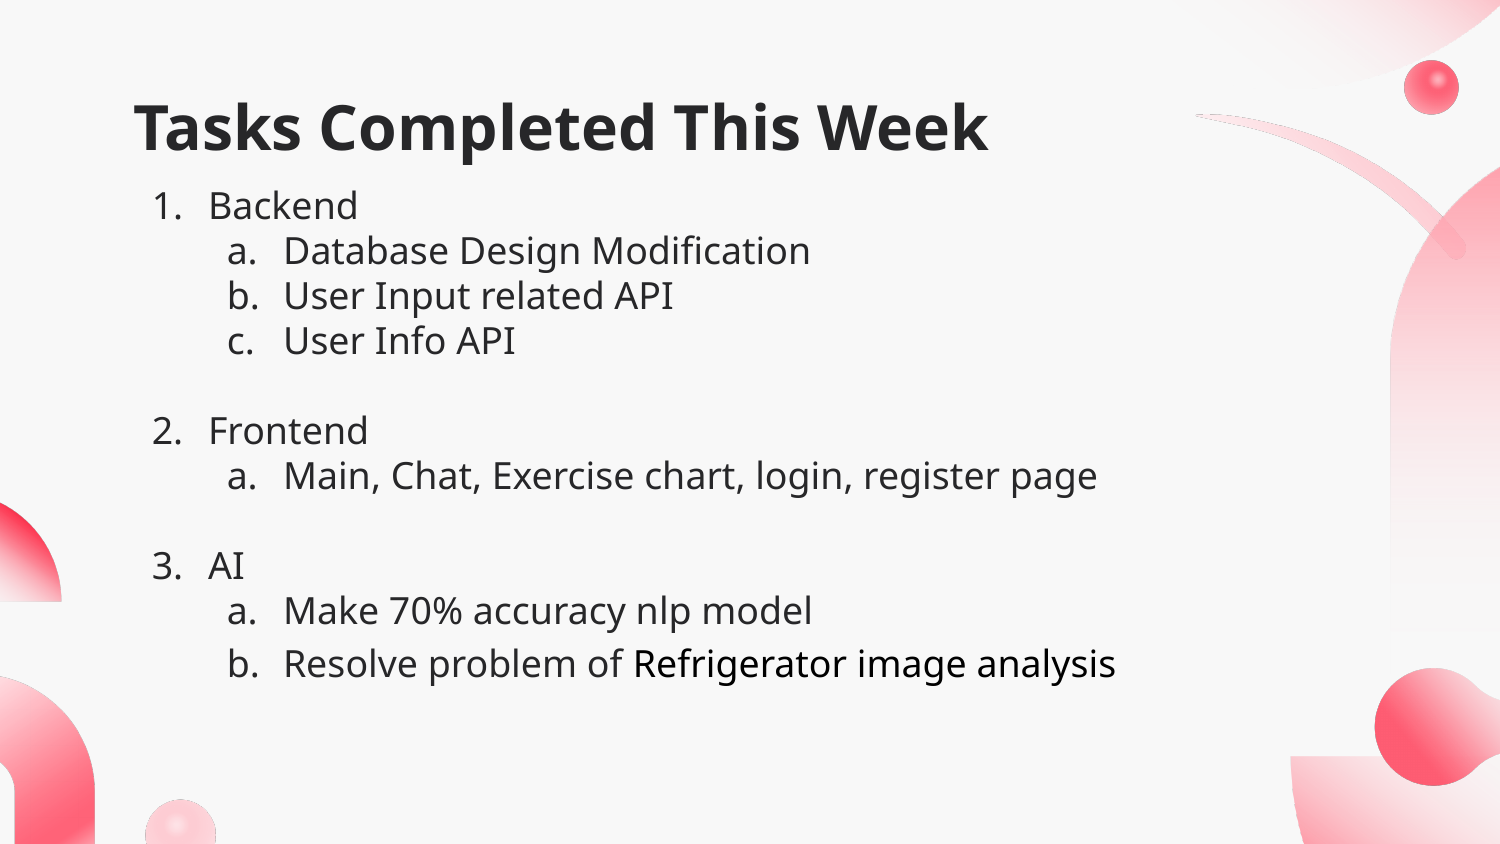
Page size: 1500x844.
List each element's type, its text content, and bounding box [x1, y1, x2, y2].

subtitle Backend Database Design Modification User Input related API User Info API Frontend Main, Chat, Exercise chart, login, register page AI Make 70% accuracy nlp model Resolve problem of Refrigerator image analysis [118, 166, 1237, 699]
picture [0, 476, 76, 629]
title Tasks Completed This Week [118, 72, 1382, 167]
picture [919, 0, 1500, 844]
picture [0, 675, 249, 844]
